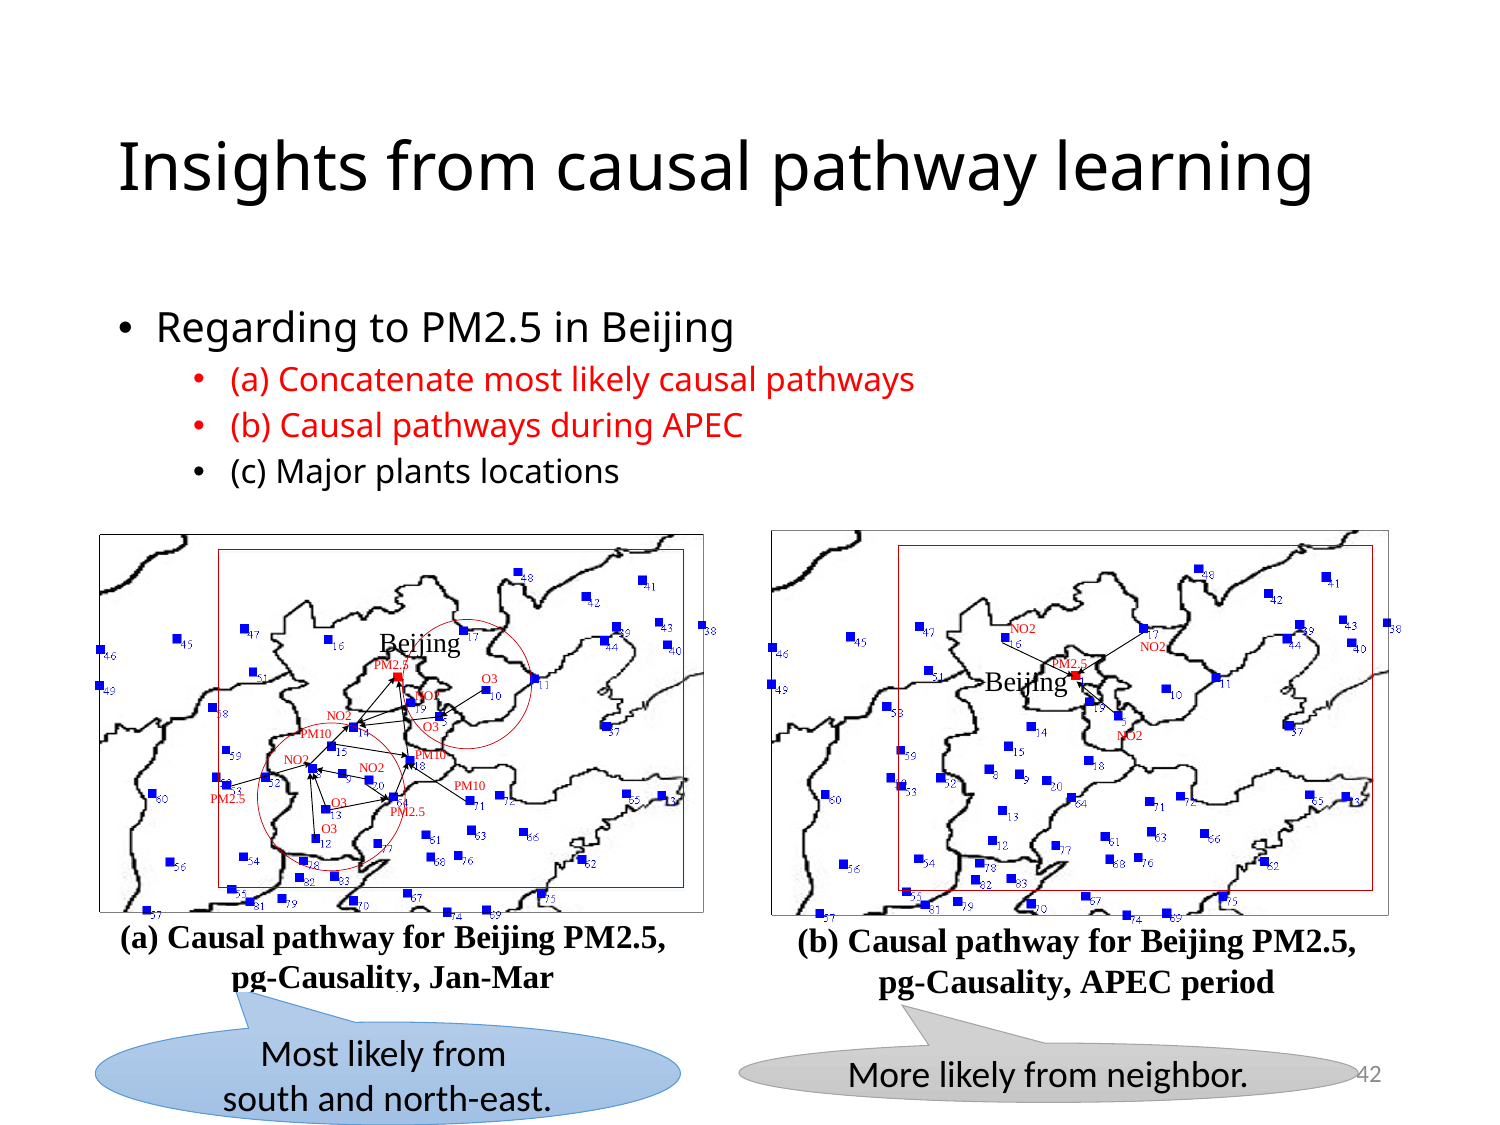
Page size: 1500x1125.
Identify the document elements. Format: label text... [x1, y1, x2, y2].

picture [70, 510, 739, 992]
picture [760, 506, 1403, 1003]
text_box More likely from neighbor. [738, 1004, 1359, 1103]
slide_number 42 [1102, 1042, 1397, 1103]
title Insights from causal pathway learning [103, 59, 1397, 278]
text_box Most likely from south and north-east. [94, 992, 682, 1125]
list Regarding to PM2.5 in Beijing (a) Concatenate most likely causal pathways (b) Causal pathways during APEC (c) Major plants locations [103, 299, 1397, 1014]
